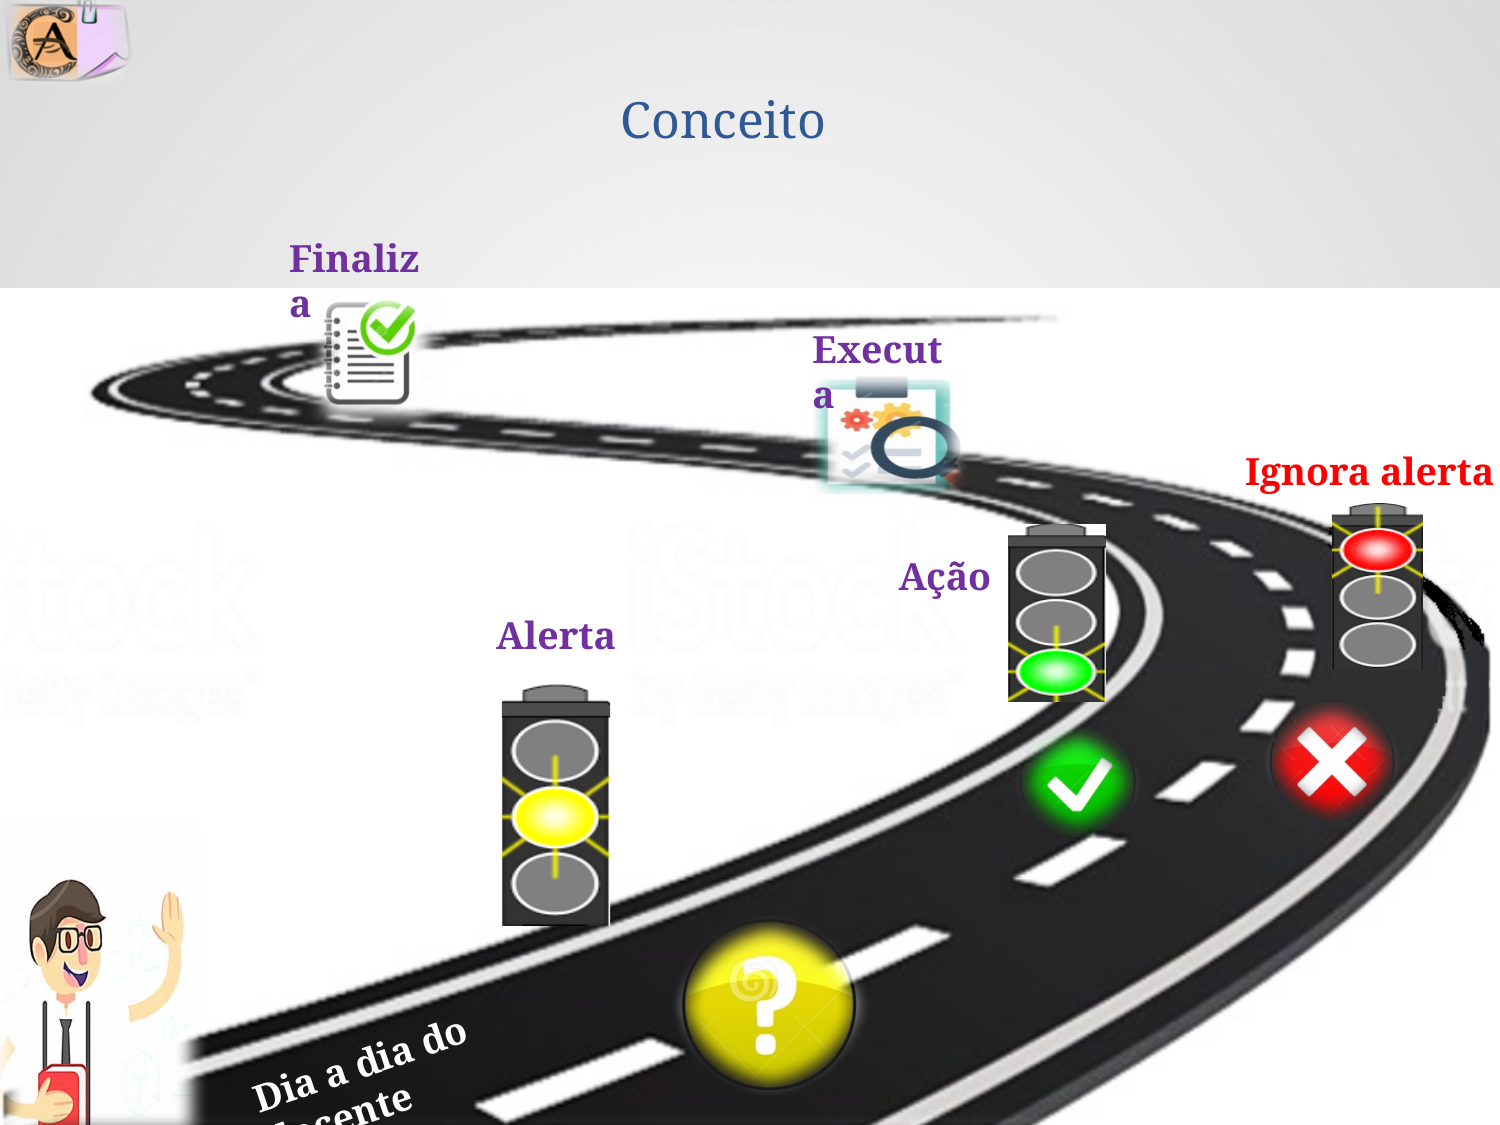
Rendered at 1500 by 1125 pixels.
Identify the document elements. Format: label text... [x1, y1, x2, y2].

picture [0, 288, 1500, 1125]
picture [0, 0, 136, 91]
title Conceito [63, 30, 1414, 169]
text_box Finaliza [274, 227, 446, 287]
